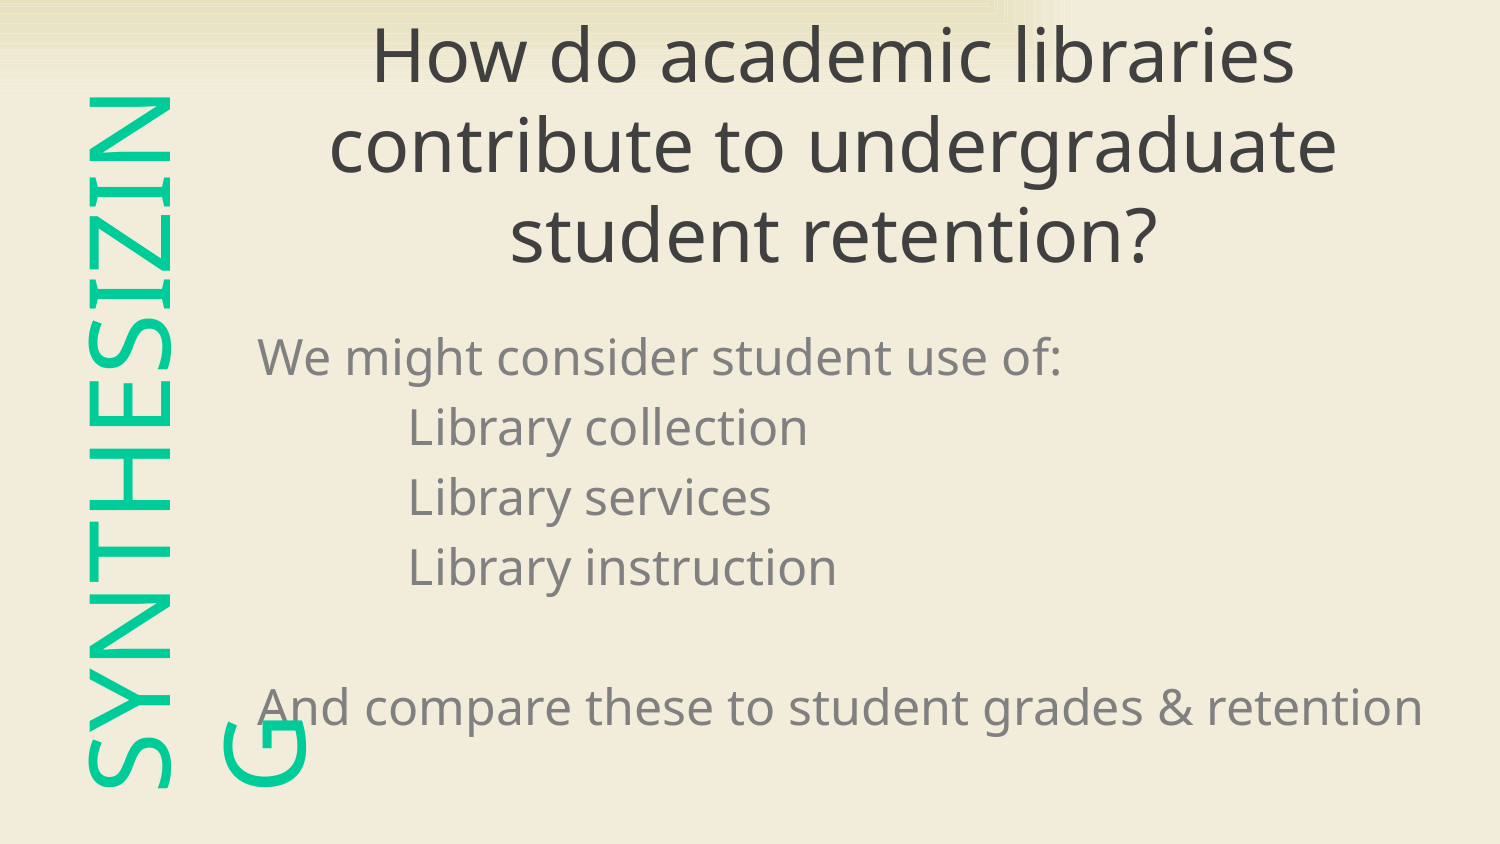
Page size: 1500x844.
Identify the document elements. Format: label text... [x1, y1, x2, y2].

list We might consider student use of: Library collection Library services Library instruction And compare these to student grades & retention [242, 248, 1489, 827]
text_box SYNTHESIZING [50, 37, 217, 810]
title How do academic libraries contribute to undergraduate student retention? [217, 37, 1463, 249]
